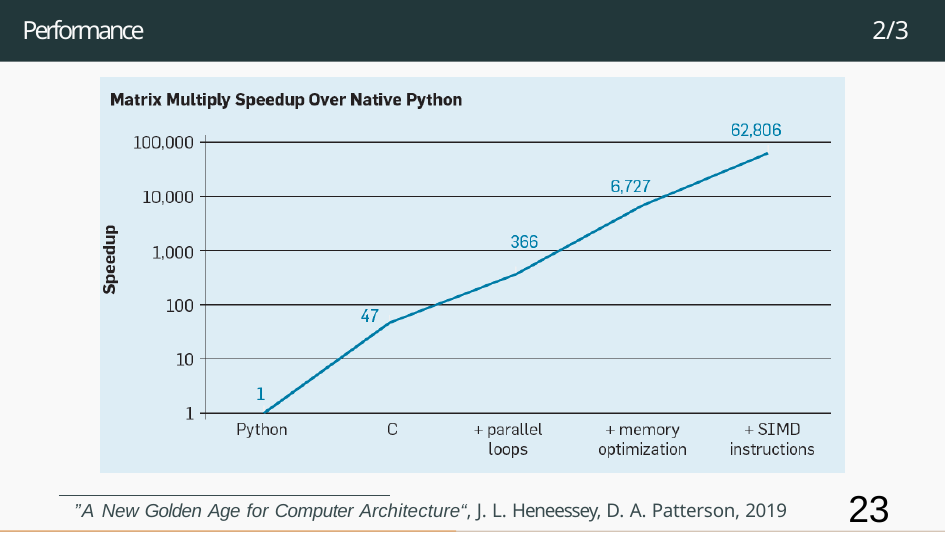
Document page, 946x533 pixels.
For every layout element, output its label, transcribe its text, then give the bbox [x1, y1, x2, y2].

picture [100, 77, 845, 473]
text_box 2/3 [870, 12, 916, 45]
text_box ”A New Golden Age for Computer Architecture“, J. L. Heneessey, D. A. Patterson, 2019 [72, 496, 790, 522]
title Performance [20, 12, 760, 104]
